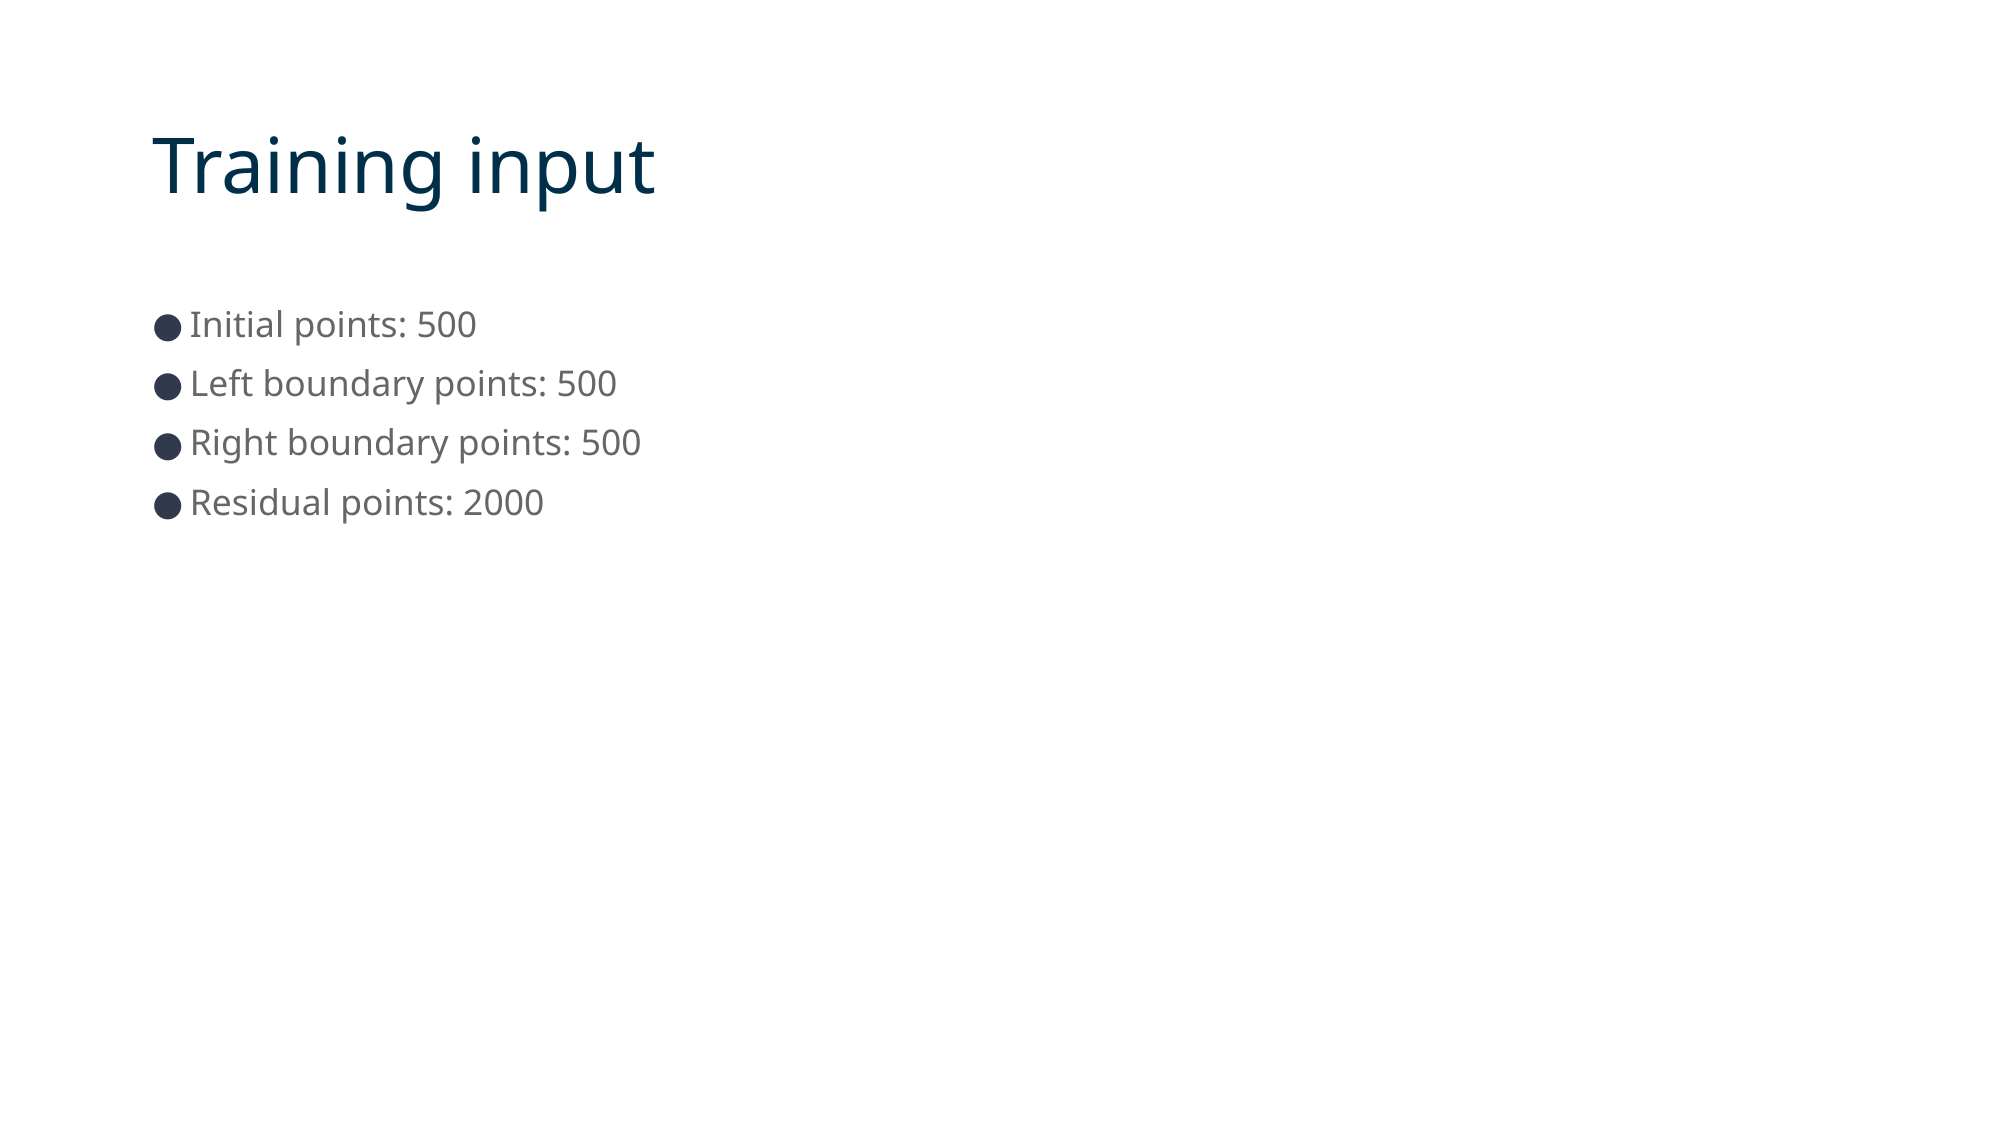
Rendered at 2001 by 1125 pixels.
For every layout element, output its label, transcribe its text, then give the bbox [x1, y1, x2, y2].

title Training input [137, 59, 1863, 278]
list Initial points: 500 Left boundary points: 500 Right boundary points: 500 Residual points: 2000 [137, 299, 1863, 1014]
